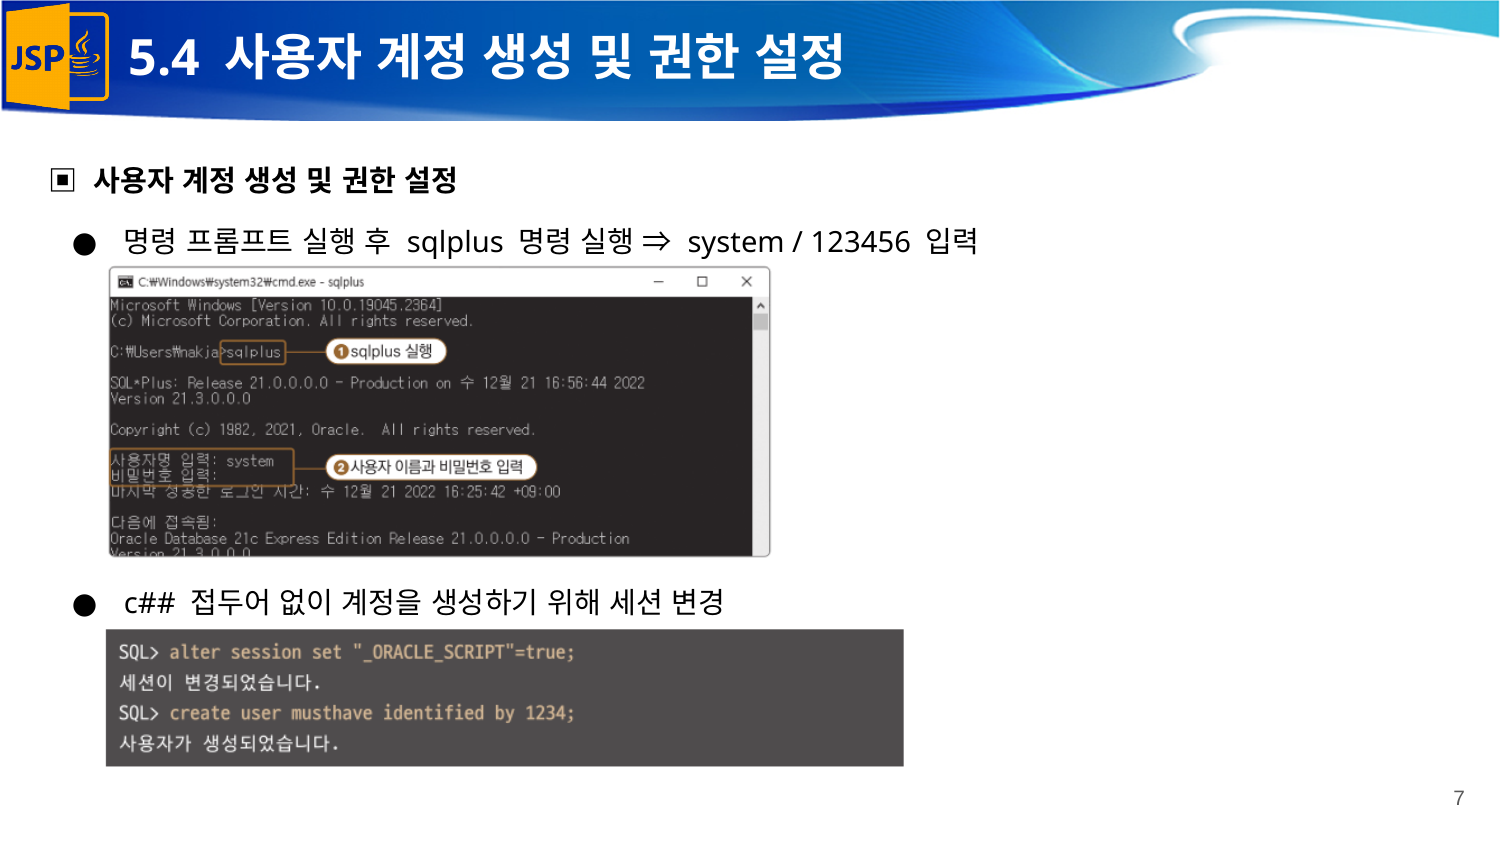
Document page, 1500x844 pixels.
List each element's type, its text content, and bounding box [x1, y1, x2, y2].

title 5.4 사용자 계정 생성 및 권한 설정 [113, 10, 1500, 105]
text_box ▣ 사용자 계정 생성 및 권한 설정 명령 프롬프트 실행 후 sqlplus 명령 실행 ⇒ system / 123456 입력 c## 접두어 없이 계정을 생성하기 위해 세션 변경 [33, 142, 1432, 423]
picture [100, 262, 777, 563]
picture [100, 623, 915, 773]
picture [0, 0, 1500, 121]
slide_number ‹#› [1389, 764, 1480, 830]
